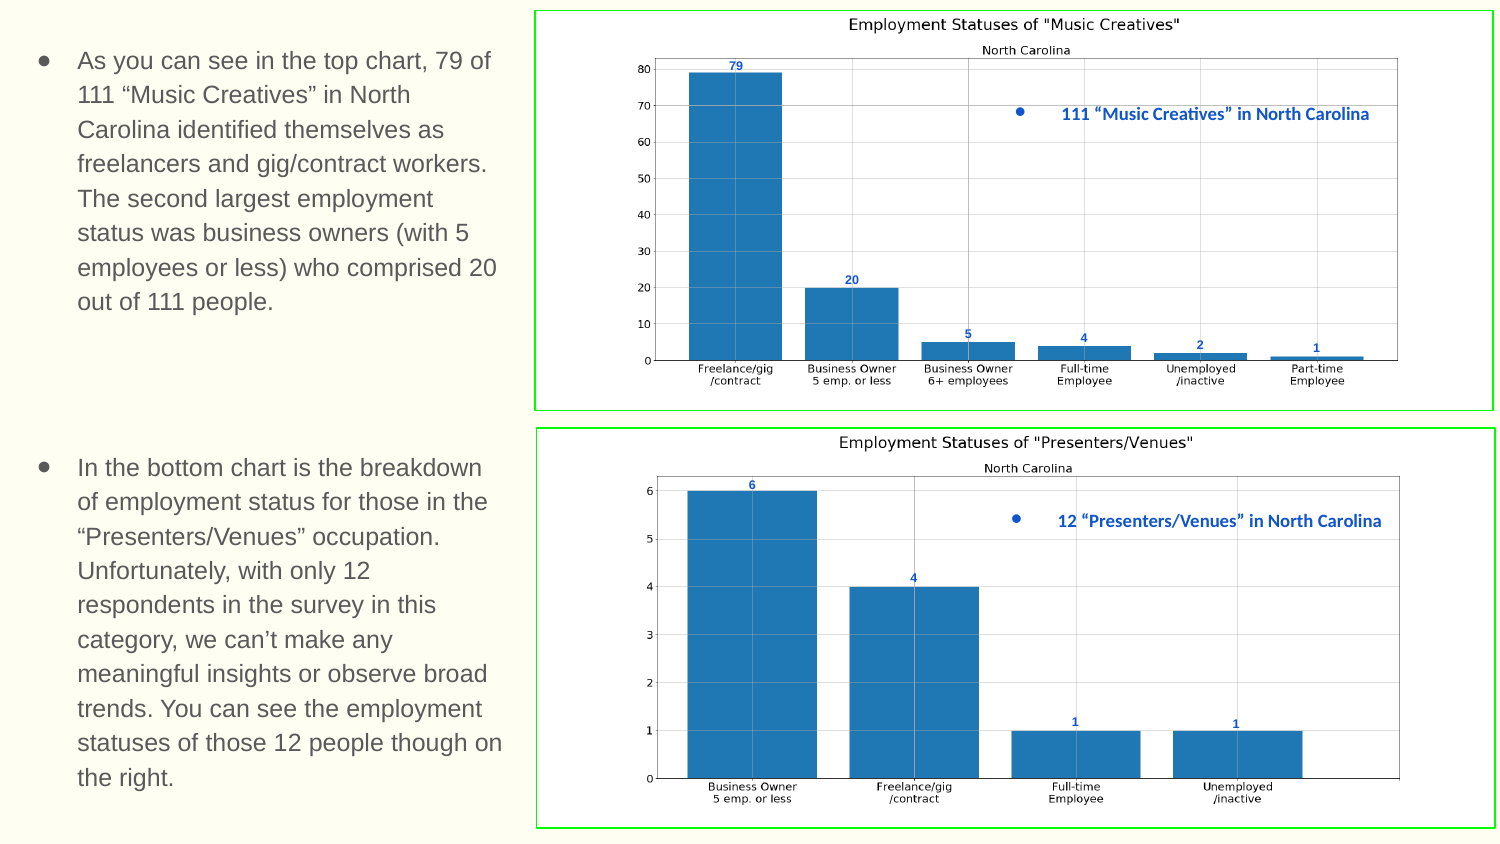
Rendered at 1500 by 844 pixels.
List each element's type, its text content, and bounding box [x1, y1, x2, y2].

list As you can see in the top chart, 79 of 111 “Music Creatives” in North Carolina identified themselves as freelancers and gig/contract workers. The second largest employment status was business owners (with 5 employees or less) who comprised 20 out of 111 people. In the bottom chart is the breakdown of employment status for those in the “Presenters/Venues” occupation. Unfortunately, with only 12 respondents in the survey in this category, we can’t make any meaningful insights or observe broad trends. You can see the employment statuses of those 12 people though on the right. [15, 24, 520, 819]
picture [537, 428, 1495, 828]
picture [535, 10, 1493, 410]
